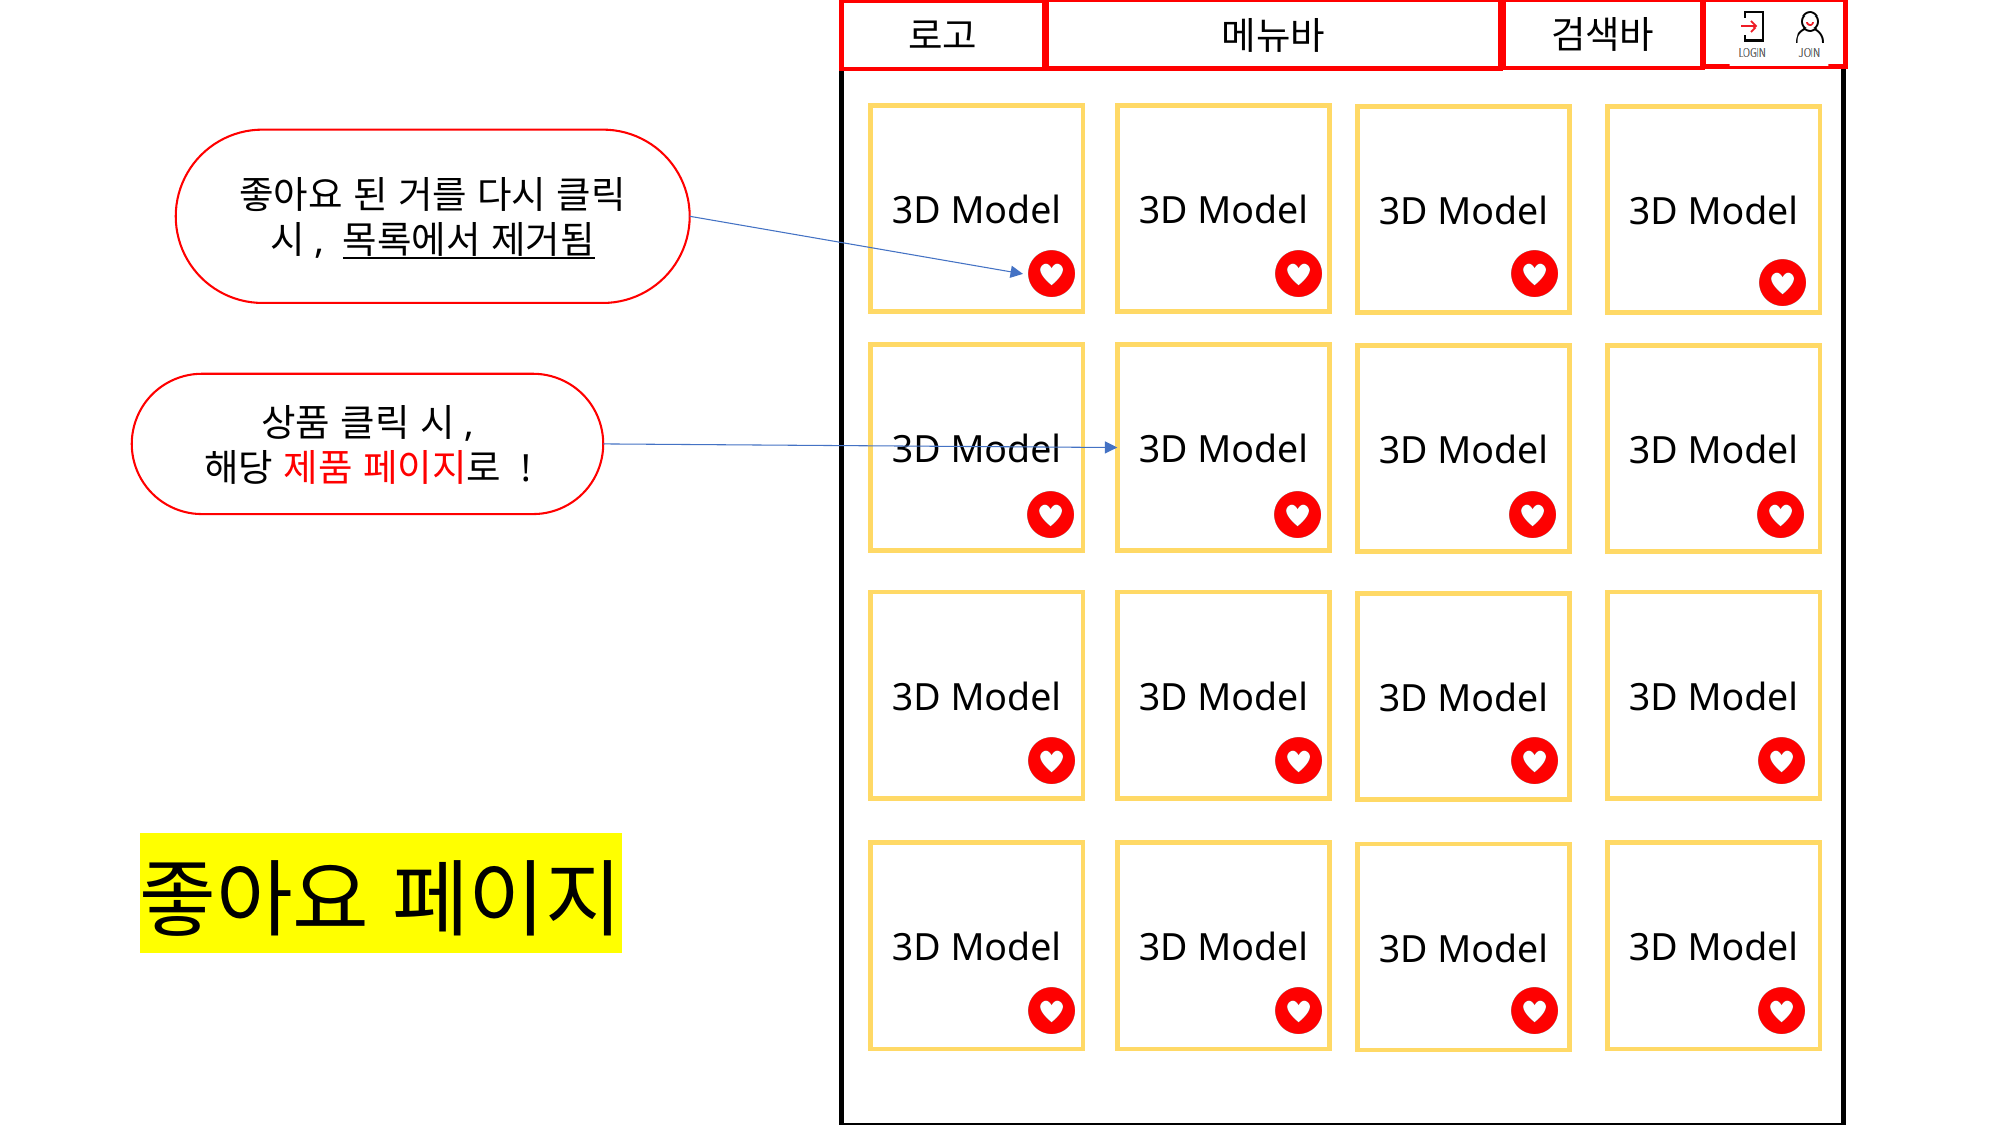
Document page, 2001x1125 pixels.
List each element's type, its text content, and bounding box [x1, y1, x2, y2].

text_box 3D Model [1356, 344, 1571, 553]
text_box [603, 443, 1118, 448]
picture [1729, 4, 1829, 66]
picture [1269, 731, 1328, 790]
text_box 3D Model [1356, 843, 1571, 1051]
text_box 검색바 [1502, 0, 1703, 69]
text_box 로고 [840, 0, 1045, 70]
text_box 3D Model [1116, 591, 1331, 799]
text_box 메뉴바 [1046, 0, 1501, 69]
text_box 3D Model [1606, 106, 1821, 314]
picture [1268, 485, 1327, 544]
text_box 좋아요 된 거를 다시 클릭시, 목록에서 제거됨 [174, 128, 691, 304]
picture [1269, 981, 1328, 1040]
picture [1022, 981, 1081, 1040]
picture [1269, 244, 1328, 303]
text_box [1703, 0, 1846, 68]
text_box 3D Model [1116, 343, 1331, 552]
title 좋아요 페이지 [124, 793, 661, 1011]
picture [1021, 485, 1080, 544]
picture [1505, 981, 1564, 1040]
picture [1505, 244, 1564, 303]
picture [1022, 244, 1081, 303]
text_box 3D Model [869, 343, 1084, 443]
text_box [840, 0, 1845, 1125]
text_box 3D Model [1356, 592, 1571, 801]
picture [1022, 731, 1081, 790]
text_box 상품 클릭 시, 해당 제품 페이지로 ! [130, 372, 605, 516]
text_box 3D Model [1116, 842, 1331, 1050]
picture [1752, 981, 1811, 1040]
text_box 3D Model [869, 448, 1084, 552]
text_box 3D Model [869, 104, 1084, 313]
picture [1753, 253, 1812, 313]
picture [1503, 485, 1562, 544]
text_box 3D Model [1606, 344, 1821, 553]
text_box 3D Model [869, 591, 1084, 799]
picture [1505, 731, 1564, 790]
text_box 3D Model [1606, 591, 1821, 799]
text_box 3D Model [869, 842, 1084, 1050]
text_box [689, 216, 1023, 274]
picture [1752, 731, 1811, 790]
text_box 3D Model [1356, 106, 1571, 314]
text_box 3D Model [1116, 104, 1331, 313]
text_box 3D Model [1606, 842, 1821, 1050]
picture [1751, 485, 1810, 544]
